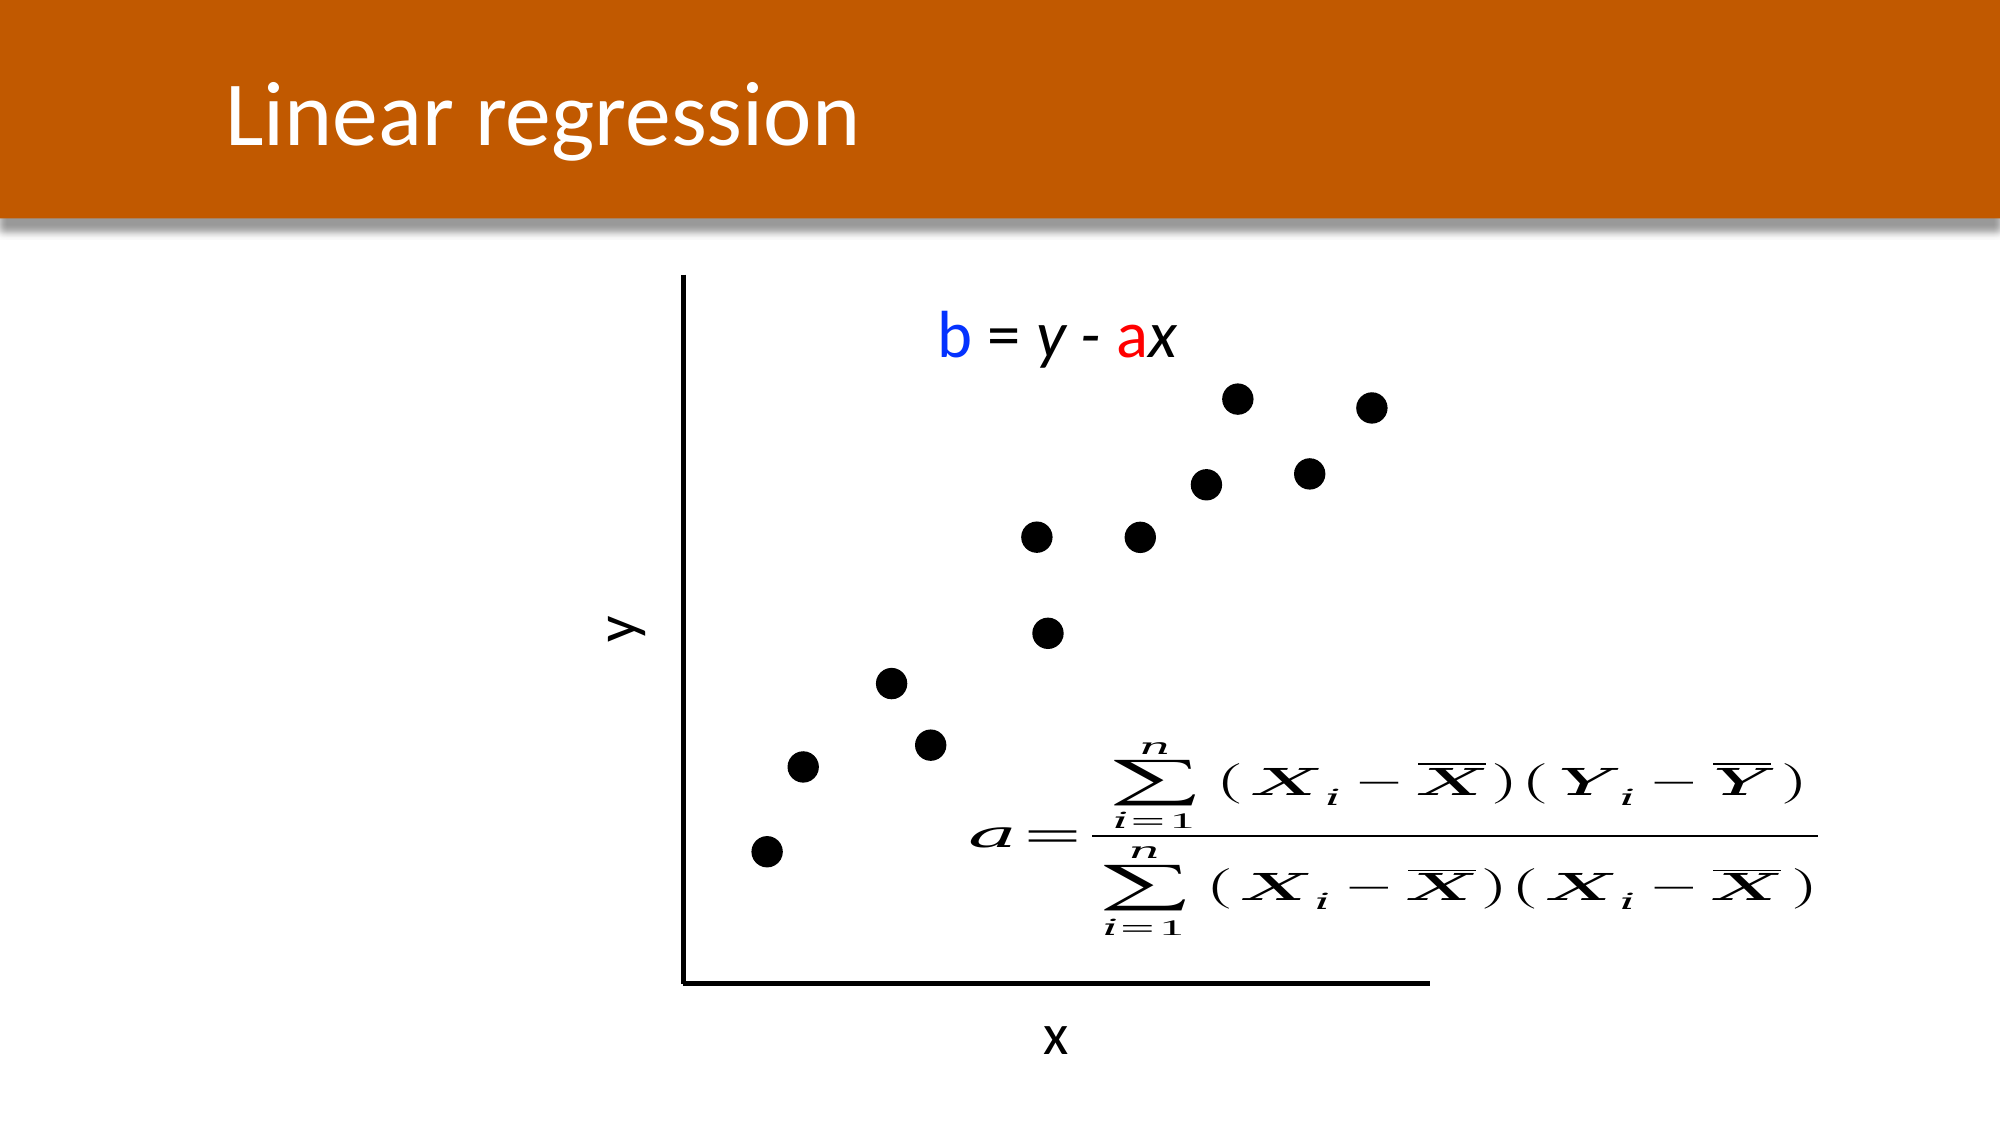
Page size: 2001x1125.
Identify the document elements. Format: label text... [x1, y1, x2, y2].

text_box Linear regression [210, 17, 2000, 201]
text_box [570, 274, 1430, 1075]
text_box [751, 383, 1388, 868]
text_box [0, 0, 2000, 219]
